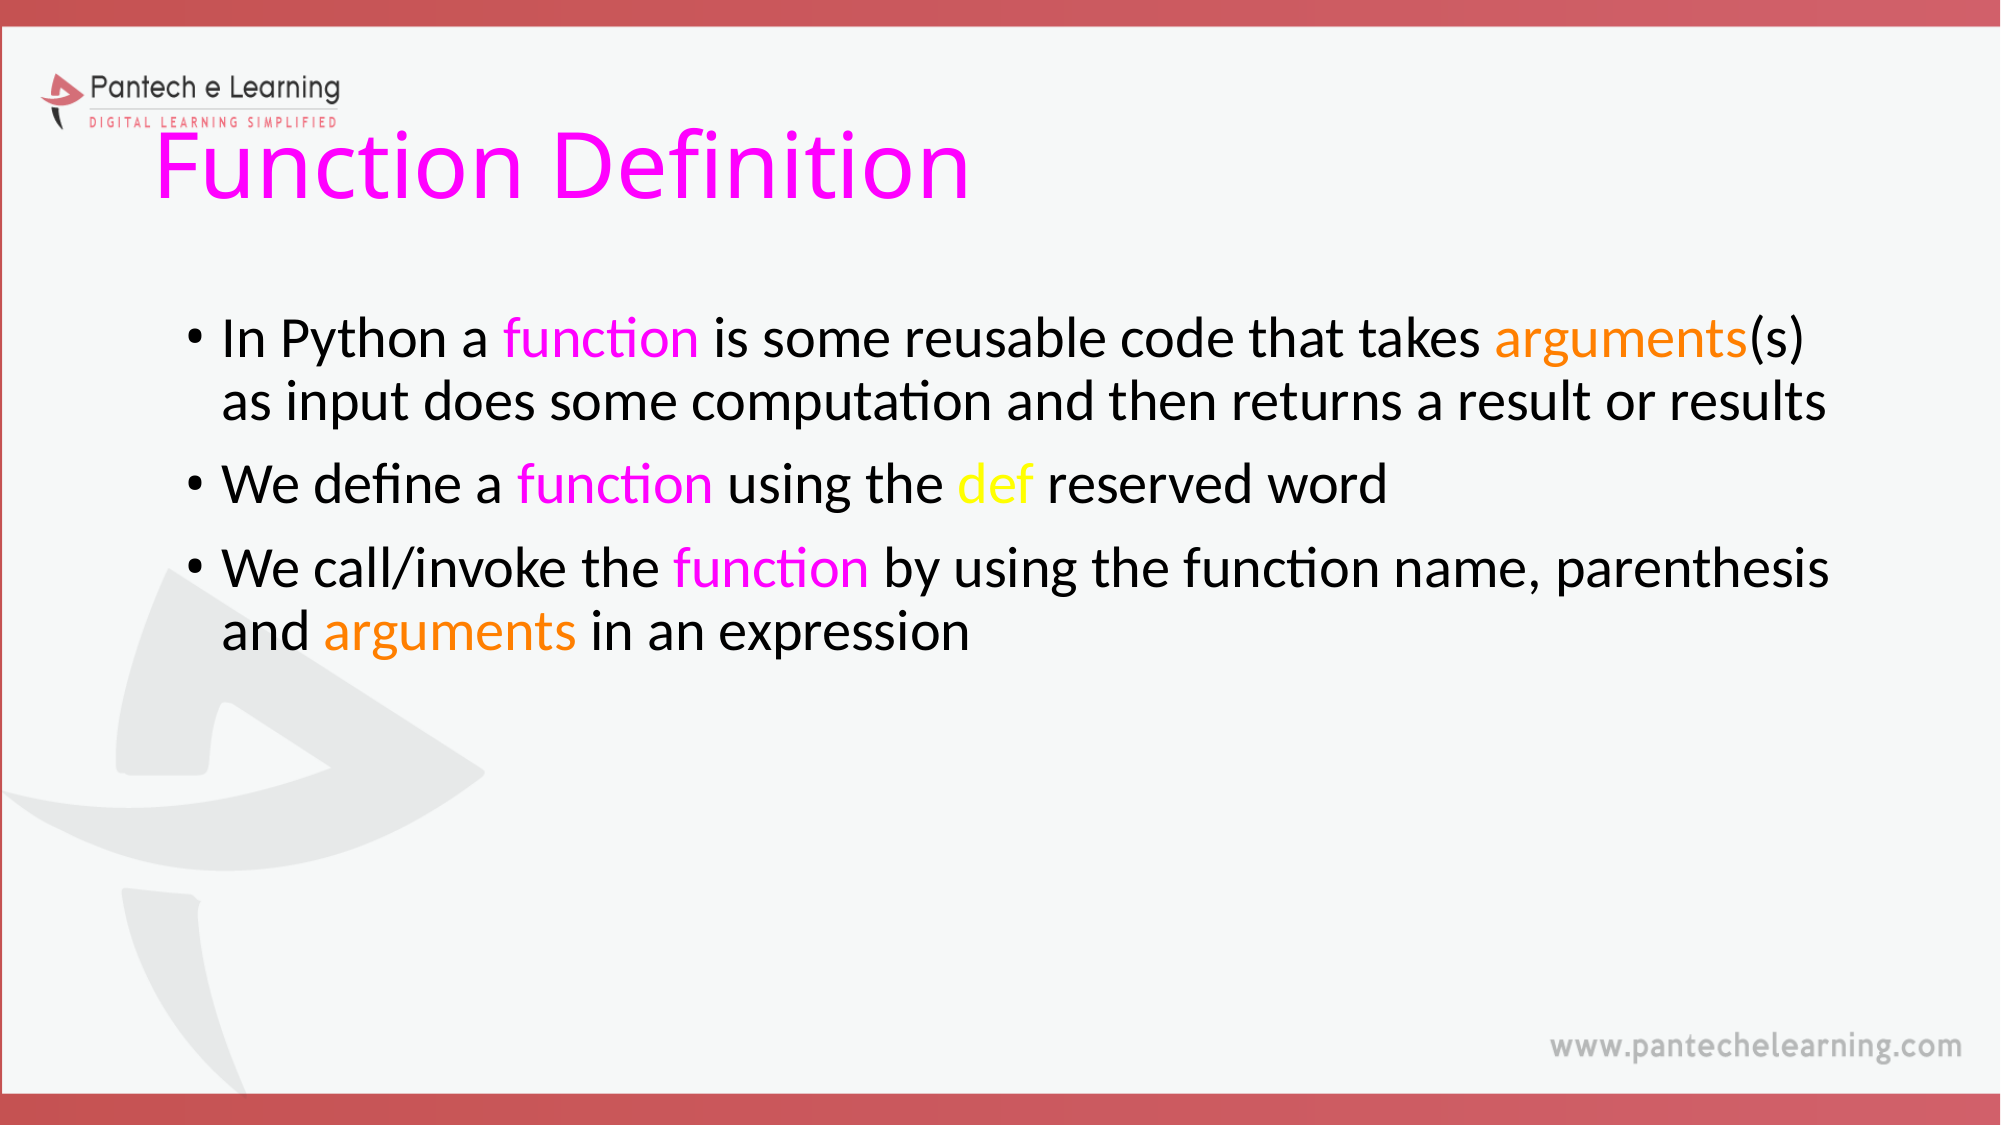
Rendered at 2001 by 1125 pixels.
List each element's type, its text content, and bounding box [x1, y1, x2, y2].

title Function Definition [137, 59, 1863, 278]
list In Python a function is some reusable code that takes arguments(s) as input does some computation and then returns a result or results We define a function using the def reserved word We call/invoke the function by using the function name, parenthesis and arguments in an expression [137, 299, 1863, 1014]
picture [0, 0, 2001, 1125]
